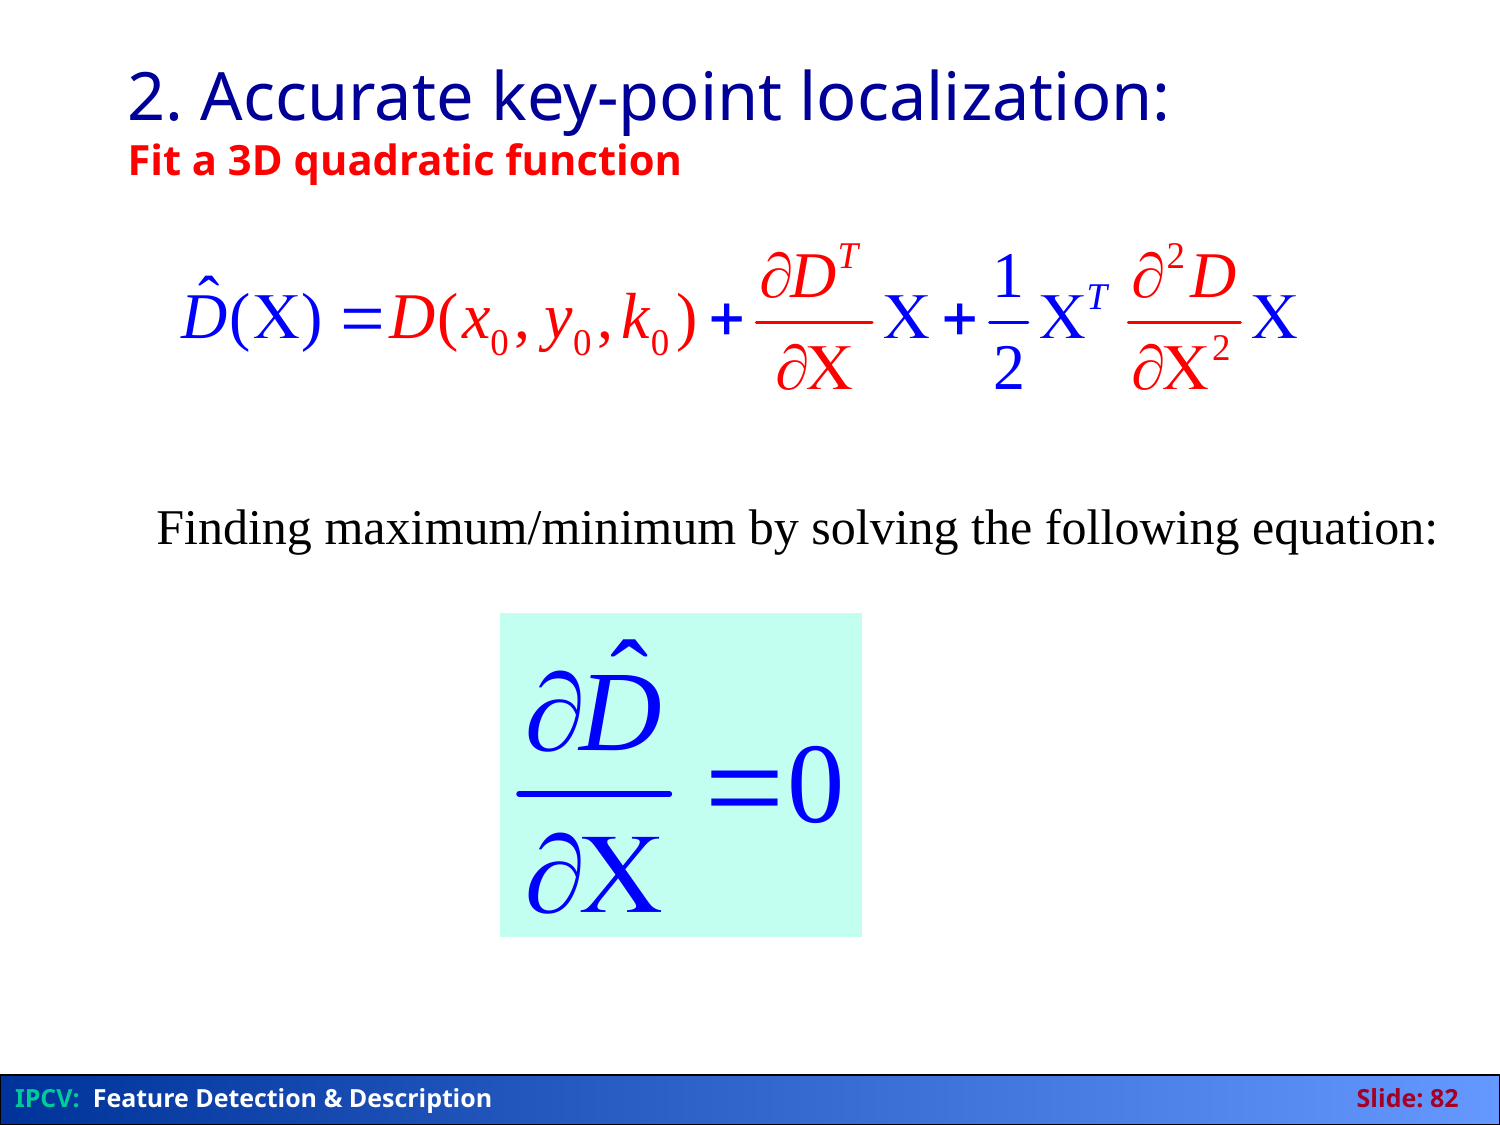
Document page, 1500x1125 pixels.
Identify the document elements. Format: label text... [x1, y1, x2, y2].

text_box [169, 224, 1306, 401]
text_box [499, 612, 863, 938]
text_box Finding maximum/minimum by solving the following equation: [141, 487, 1455, 563]
title 2. Accurate key-point localization: Fit a 3D quadratic function [112, 24, 1463, 213]
footer IPCV: Feature Detection & Description Slide: 82 [0, 1074, 1500, 1125]
